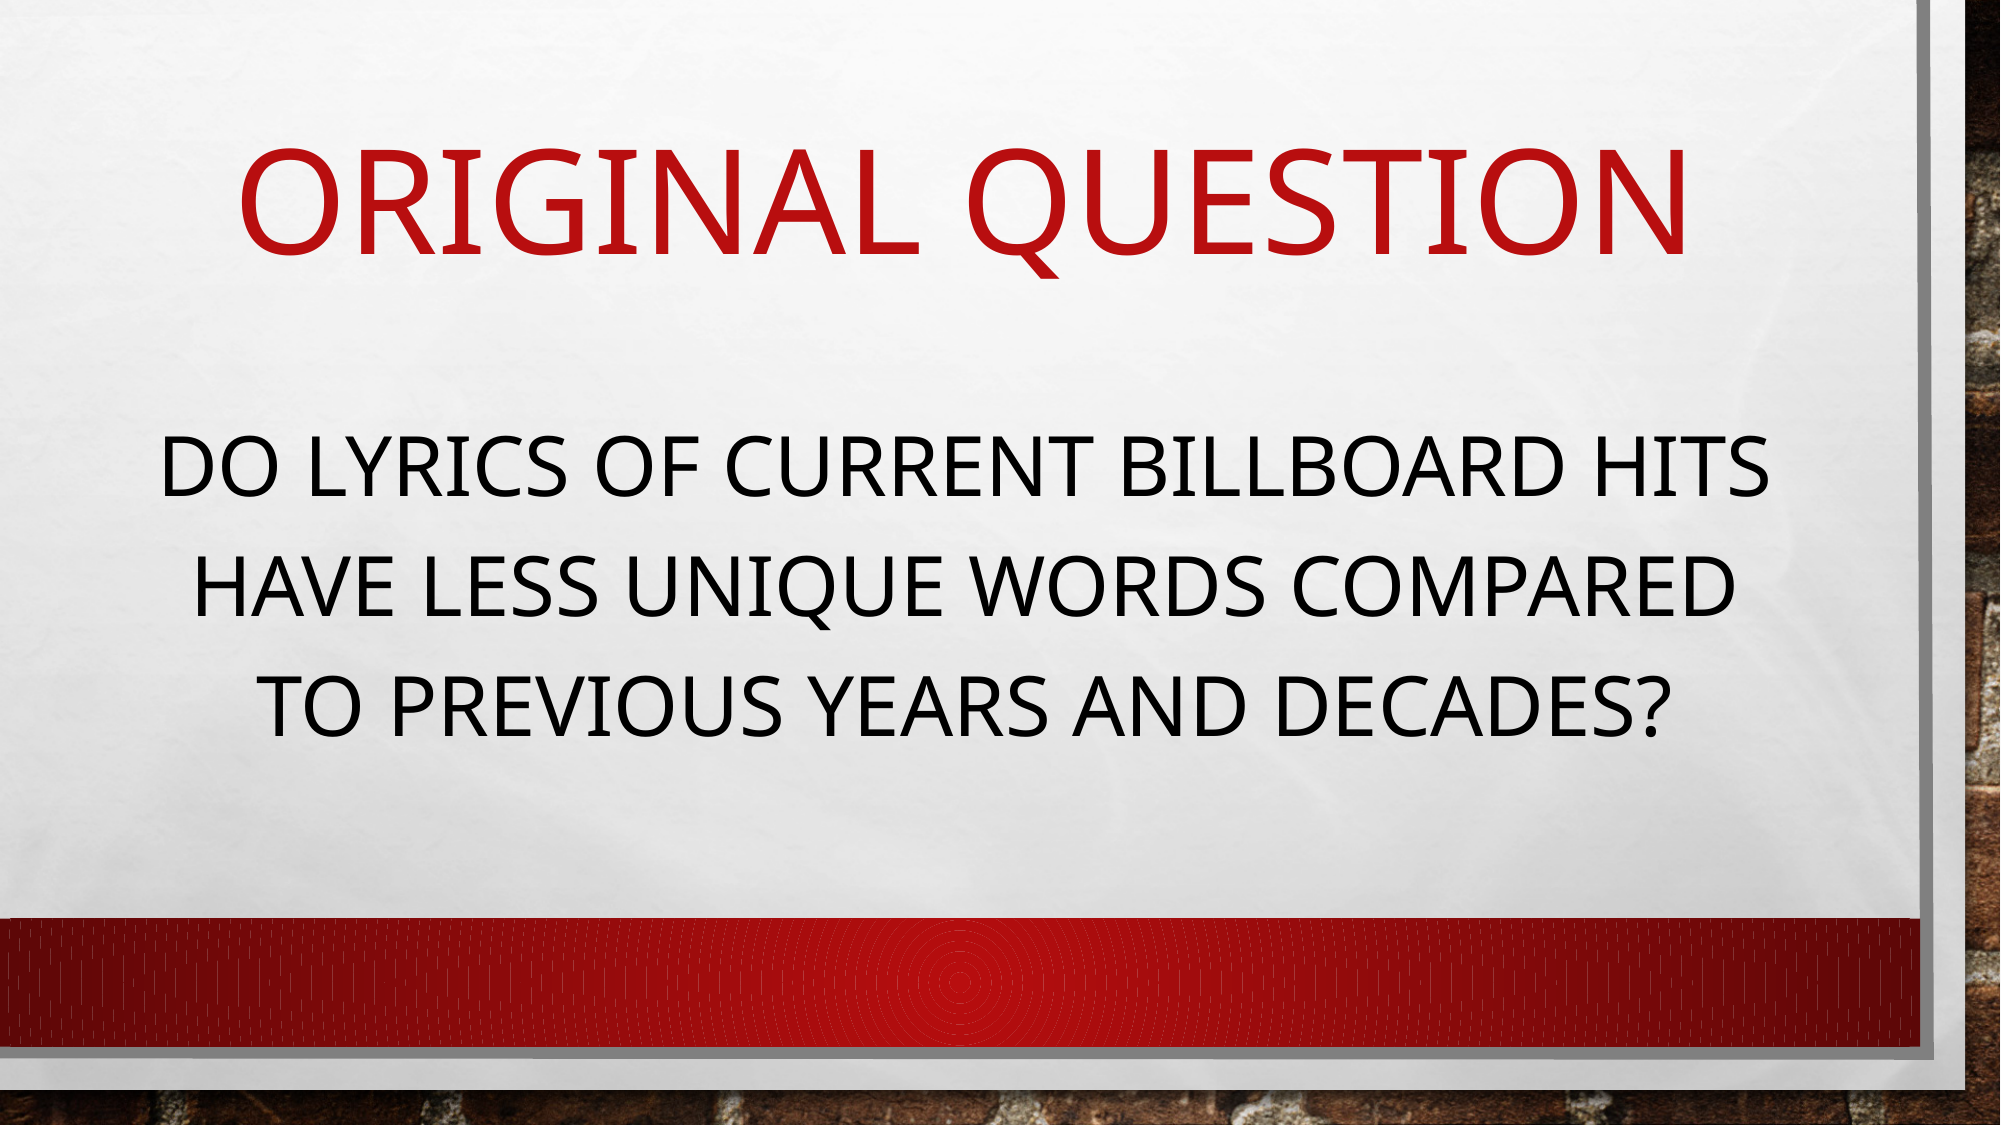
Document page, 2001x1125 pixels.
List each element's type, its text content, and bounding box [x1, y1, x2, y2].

list Do lyrics of current billboard hits have less unique words compared to previous years and decades? [112, 301, 1818, 845]
title Original question [112, 112, 1818, 301]
picture [0, 0, 2000, 1125]
